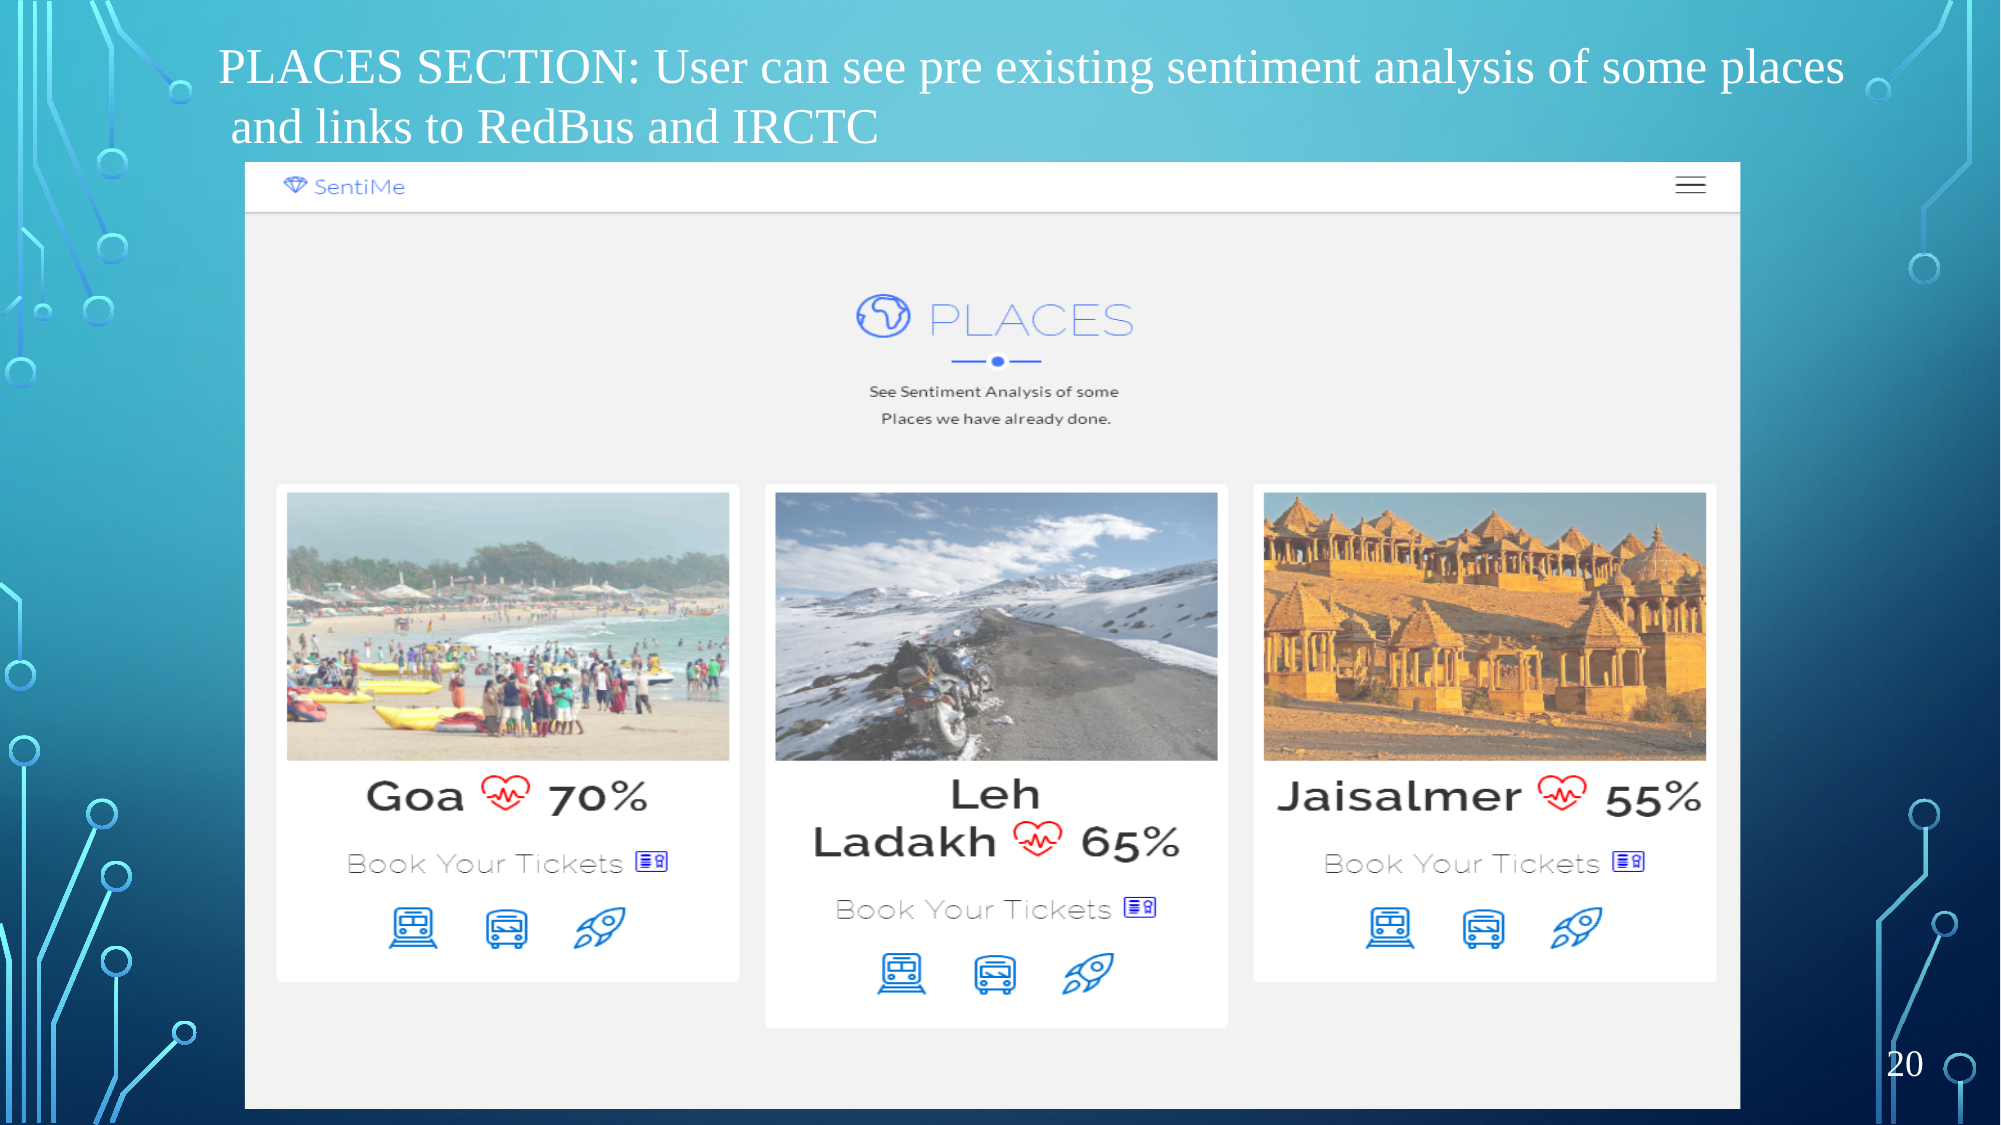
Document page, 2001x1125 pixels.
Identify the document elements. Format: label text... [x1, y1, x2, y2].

slide_number 20 [1812, 1031, 1939, 1092]
text_box PLACES SECTION: User can see pre existing sentiment analysis of some places and links to RedBus and IRCTC [203, 26, 1864, 161]
picture [244, 162, 1741, 1109]
